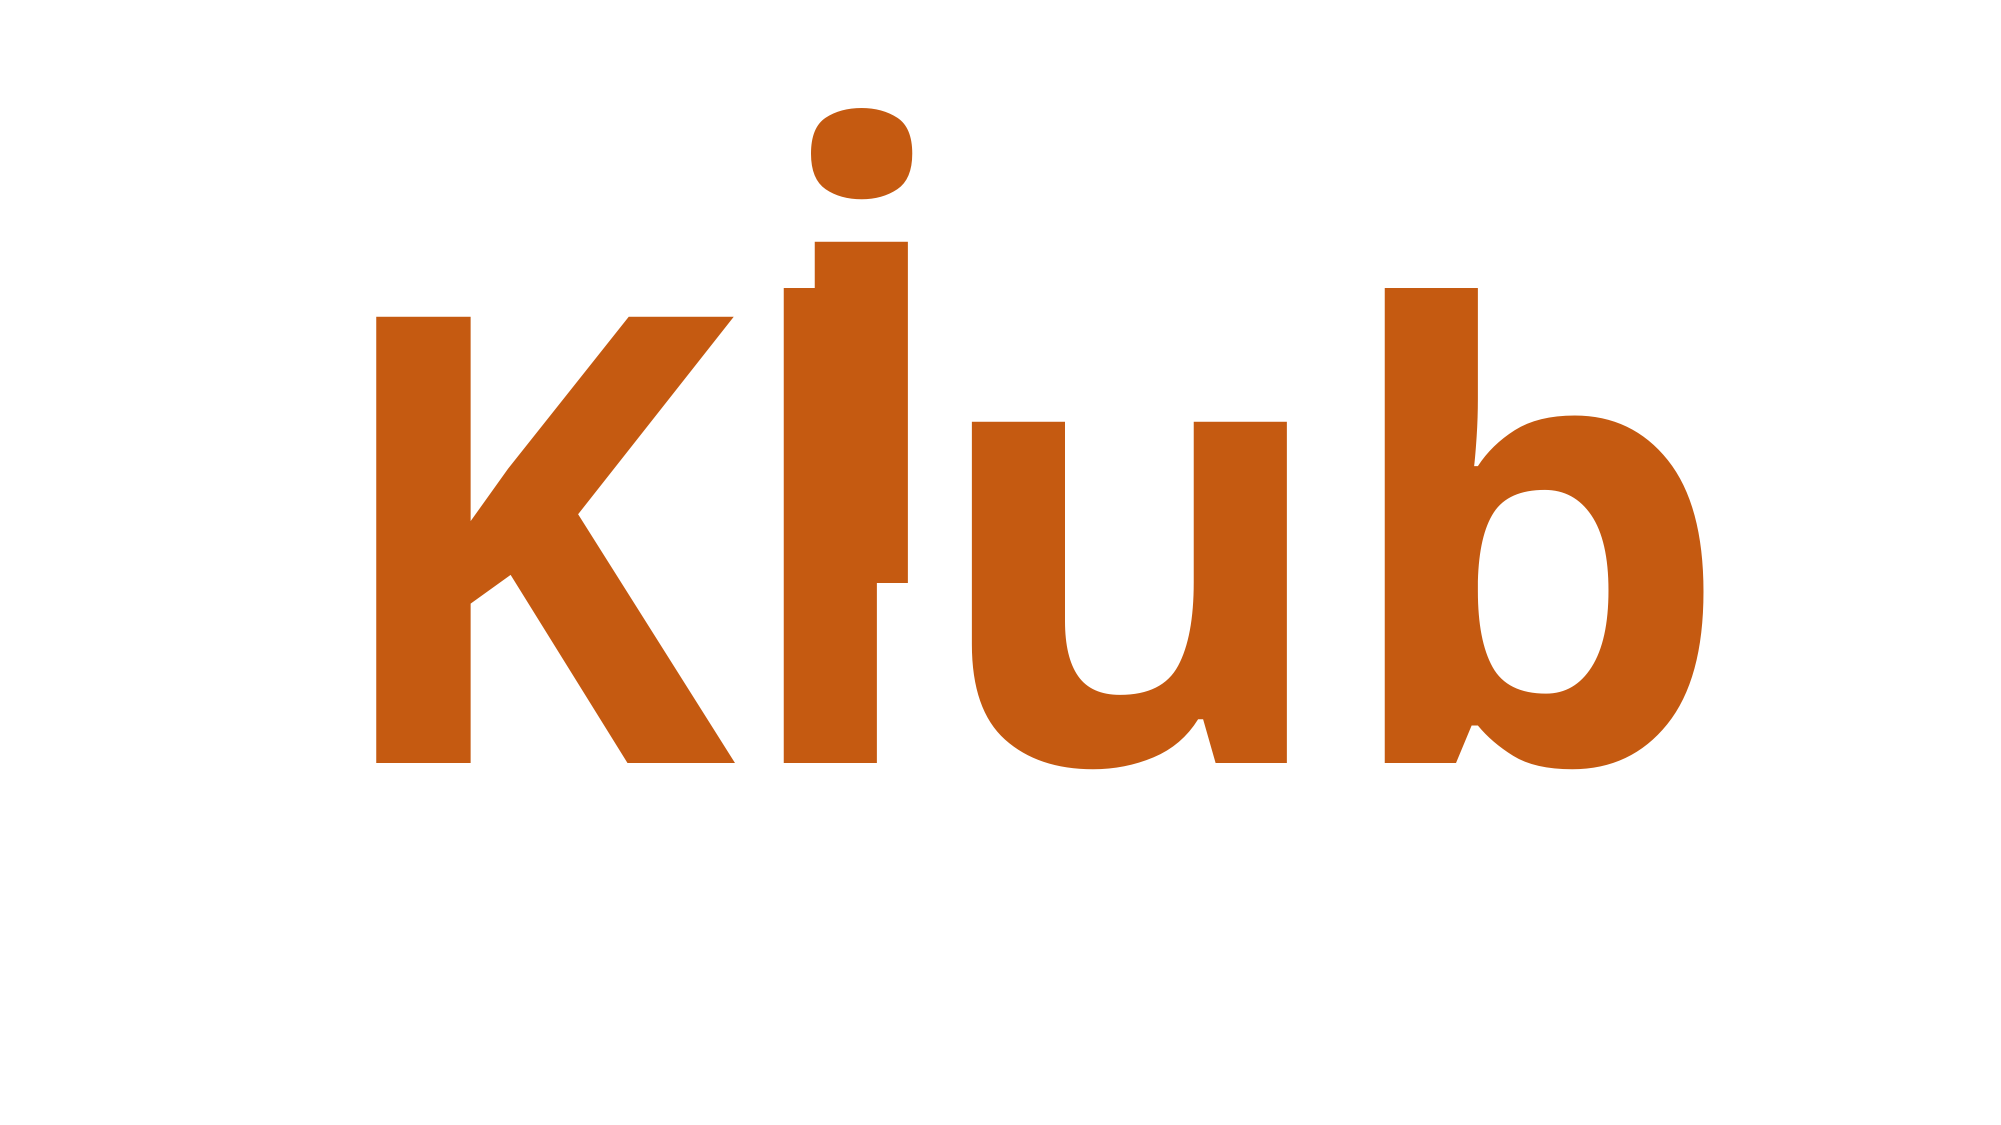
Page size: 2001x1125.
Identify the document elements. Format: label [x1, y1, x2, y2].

text_box [322, 0, 1730, 904]
